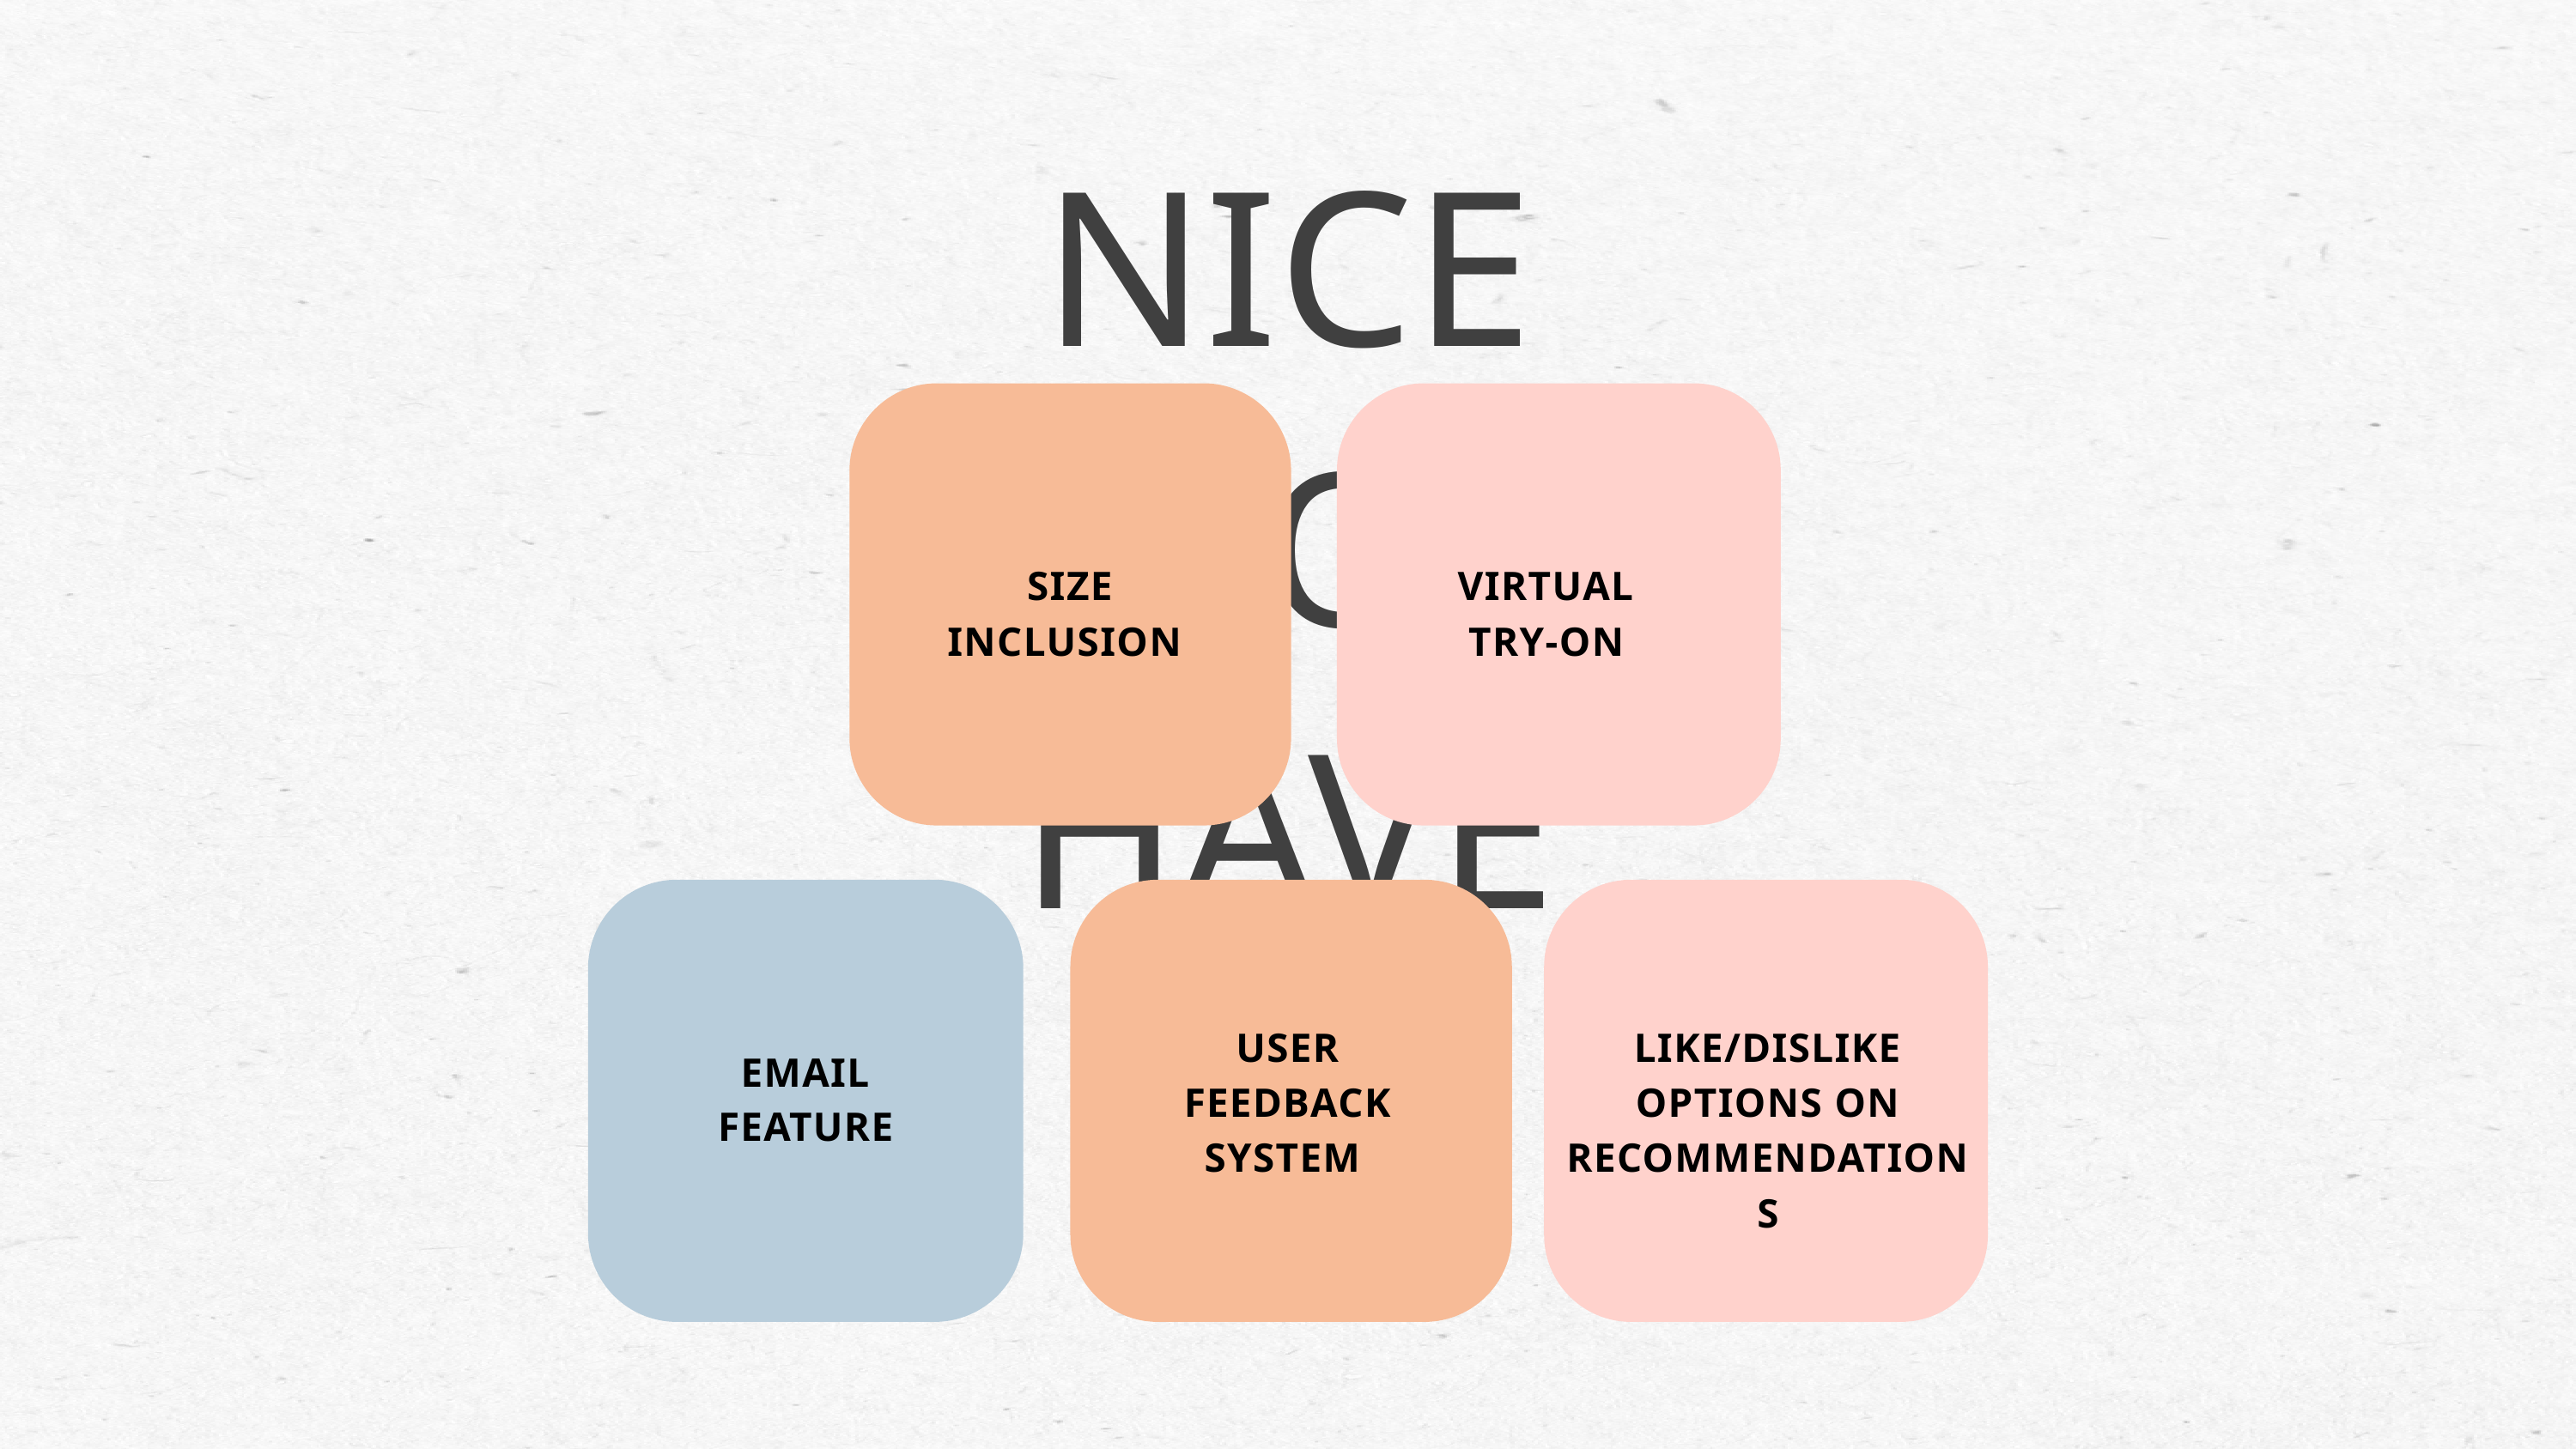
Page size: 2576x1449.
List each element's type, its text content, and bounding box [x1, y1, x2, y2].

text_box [1543, 879, 1989, 1323]
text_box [1070, 879, 1512, 1323]
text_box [1336, 383, 1782, 826]
text_box [0, 0, 2576, 1449]
text_box NICE TO HAVE [908, 107, 1668, 952]
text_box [587, 879, 1024, 1323]
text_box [849, 383, 1291, 826]
